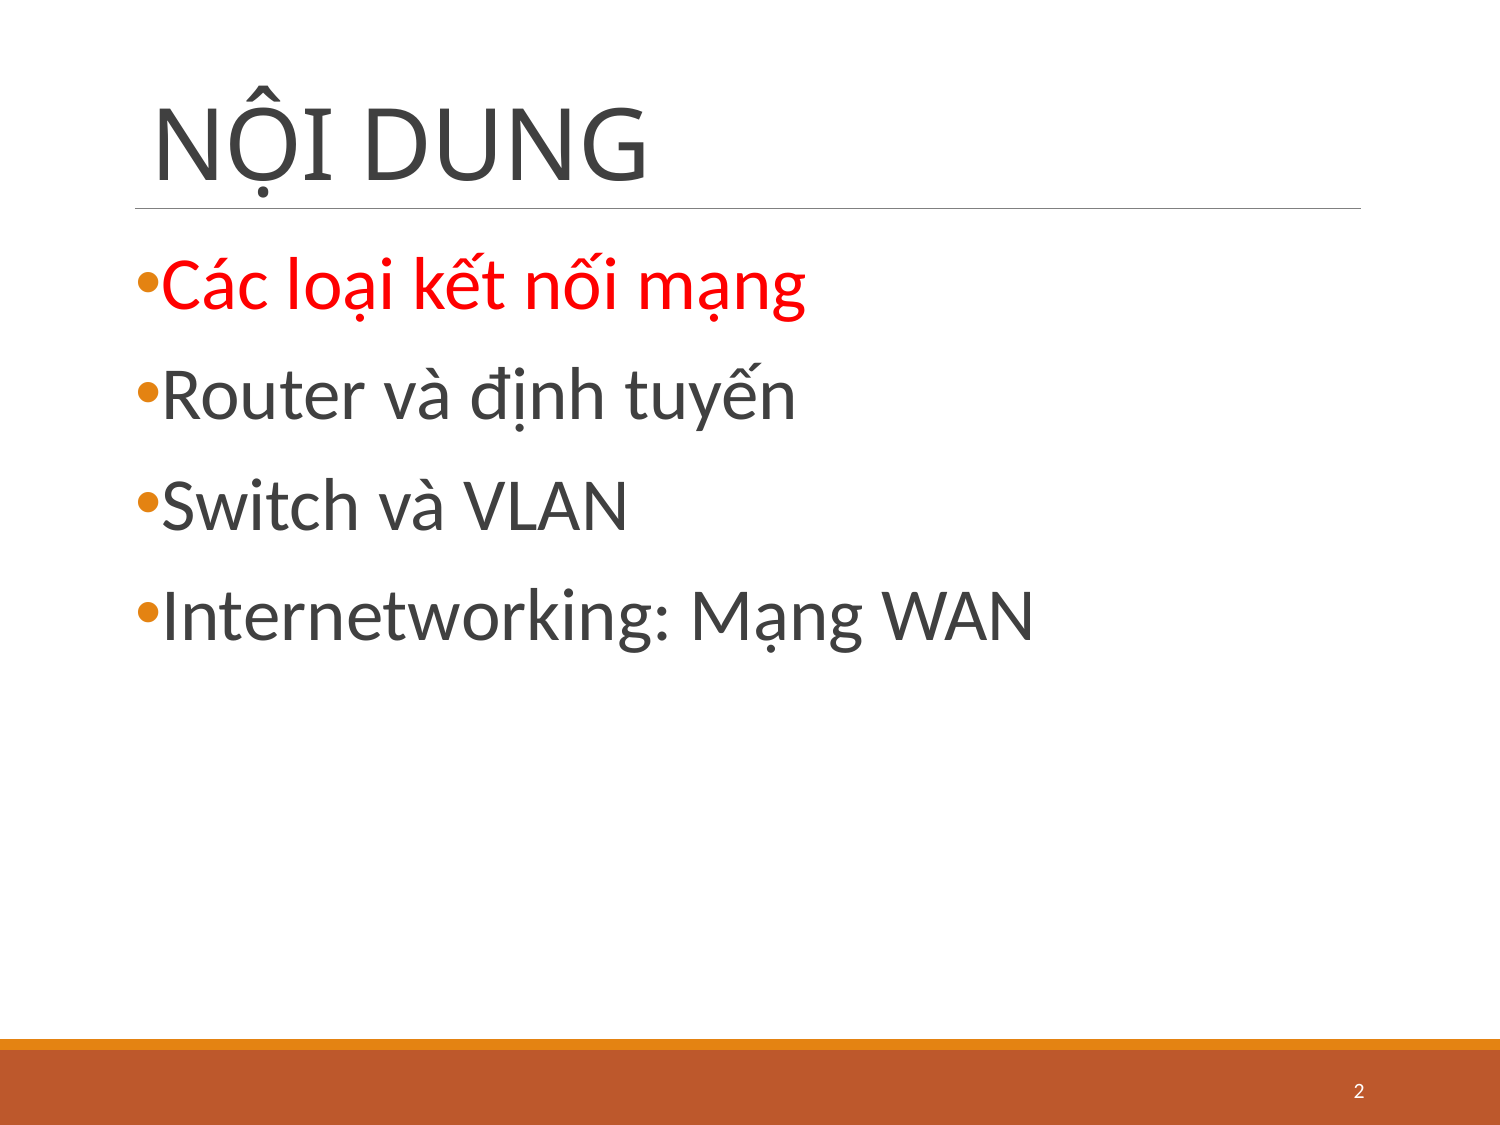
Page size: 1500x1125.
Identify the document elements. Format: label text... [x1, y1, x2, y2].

list Các loại kết nối mạng Router và định tuyến Switch và VLAN Internetworking: Mạng WAN [135, 237, 1373, 963]
slide_number 2 [1218, 1059, 1380, 1120]
title NỘI DUNG [135, 47, 1373, 209]
